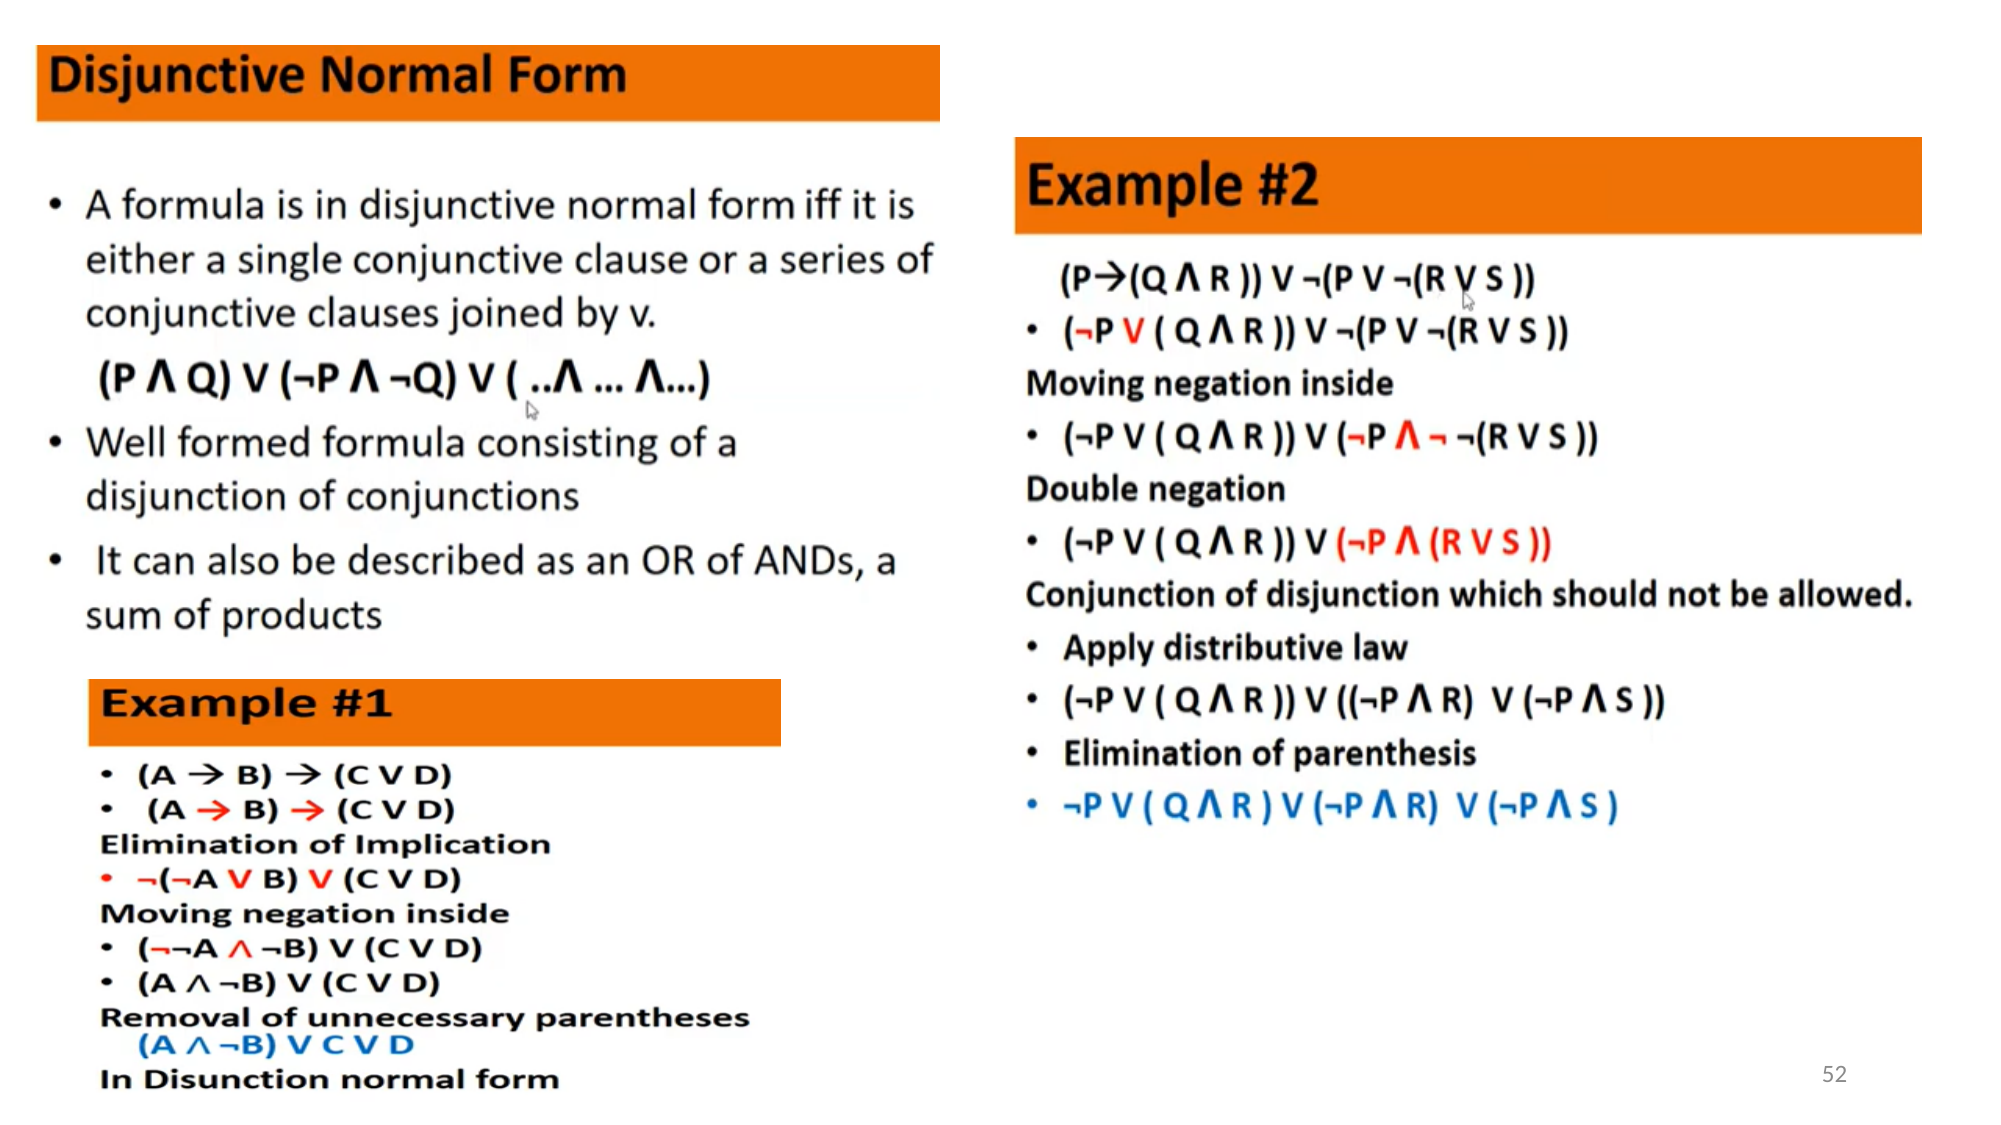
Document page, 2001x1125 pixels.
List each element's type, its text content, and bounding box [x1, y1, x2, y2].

picture [1010, 137, 1922, 861]
slide_number 52 [1412, 1042, 1863, 1103]
picture [80, 679, 781, 1102]
picture [25, 45, 940, 671]
